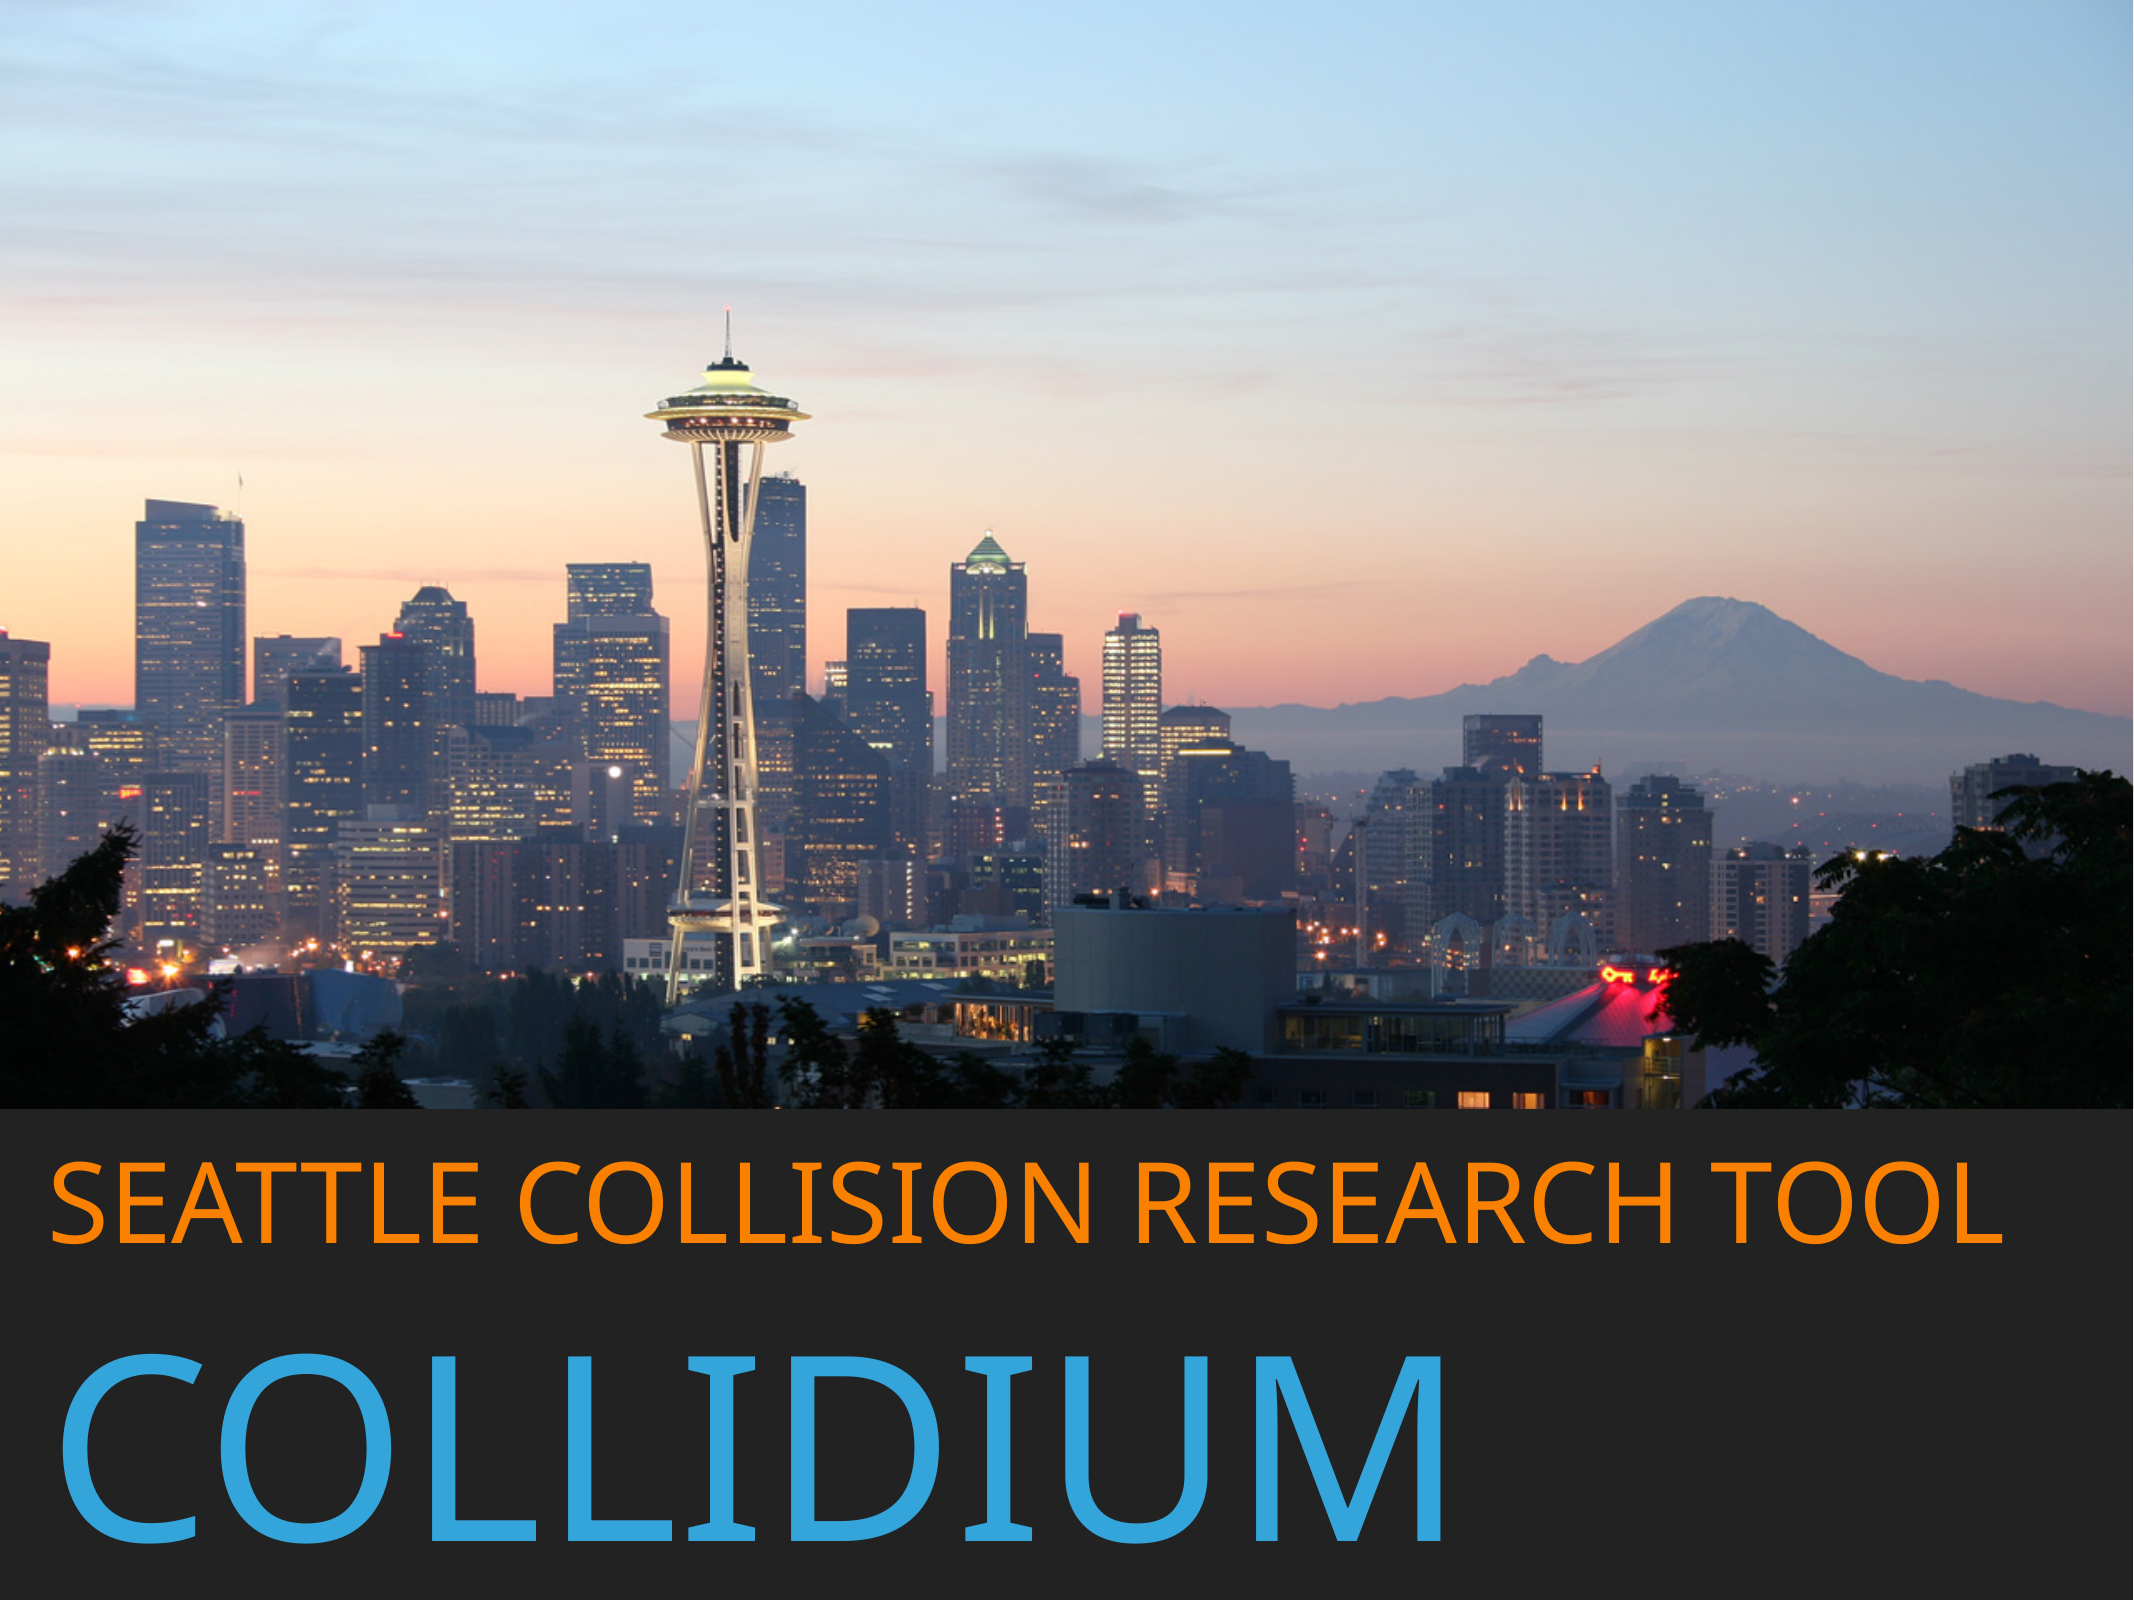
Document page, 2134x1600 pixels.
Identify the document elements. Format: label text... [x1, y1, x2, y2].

picture [0, 0, 2134, 1109]
title Collidium [38, 1333, 2040, 1600]
list Seattle Collision research tool [38, 1109, 2040, 1275]
